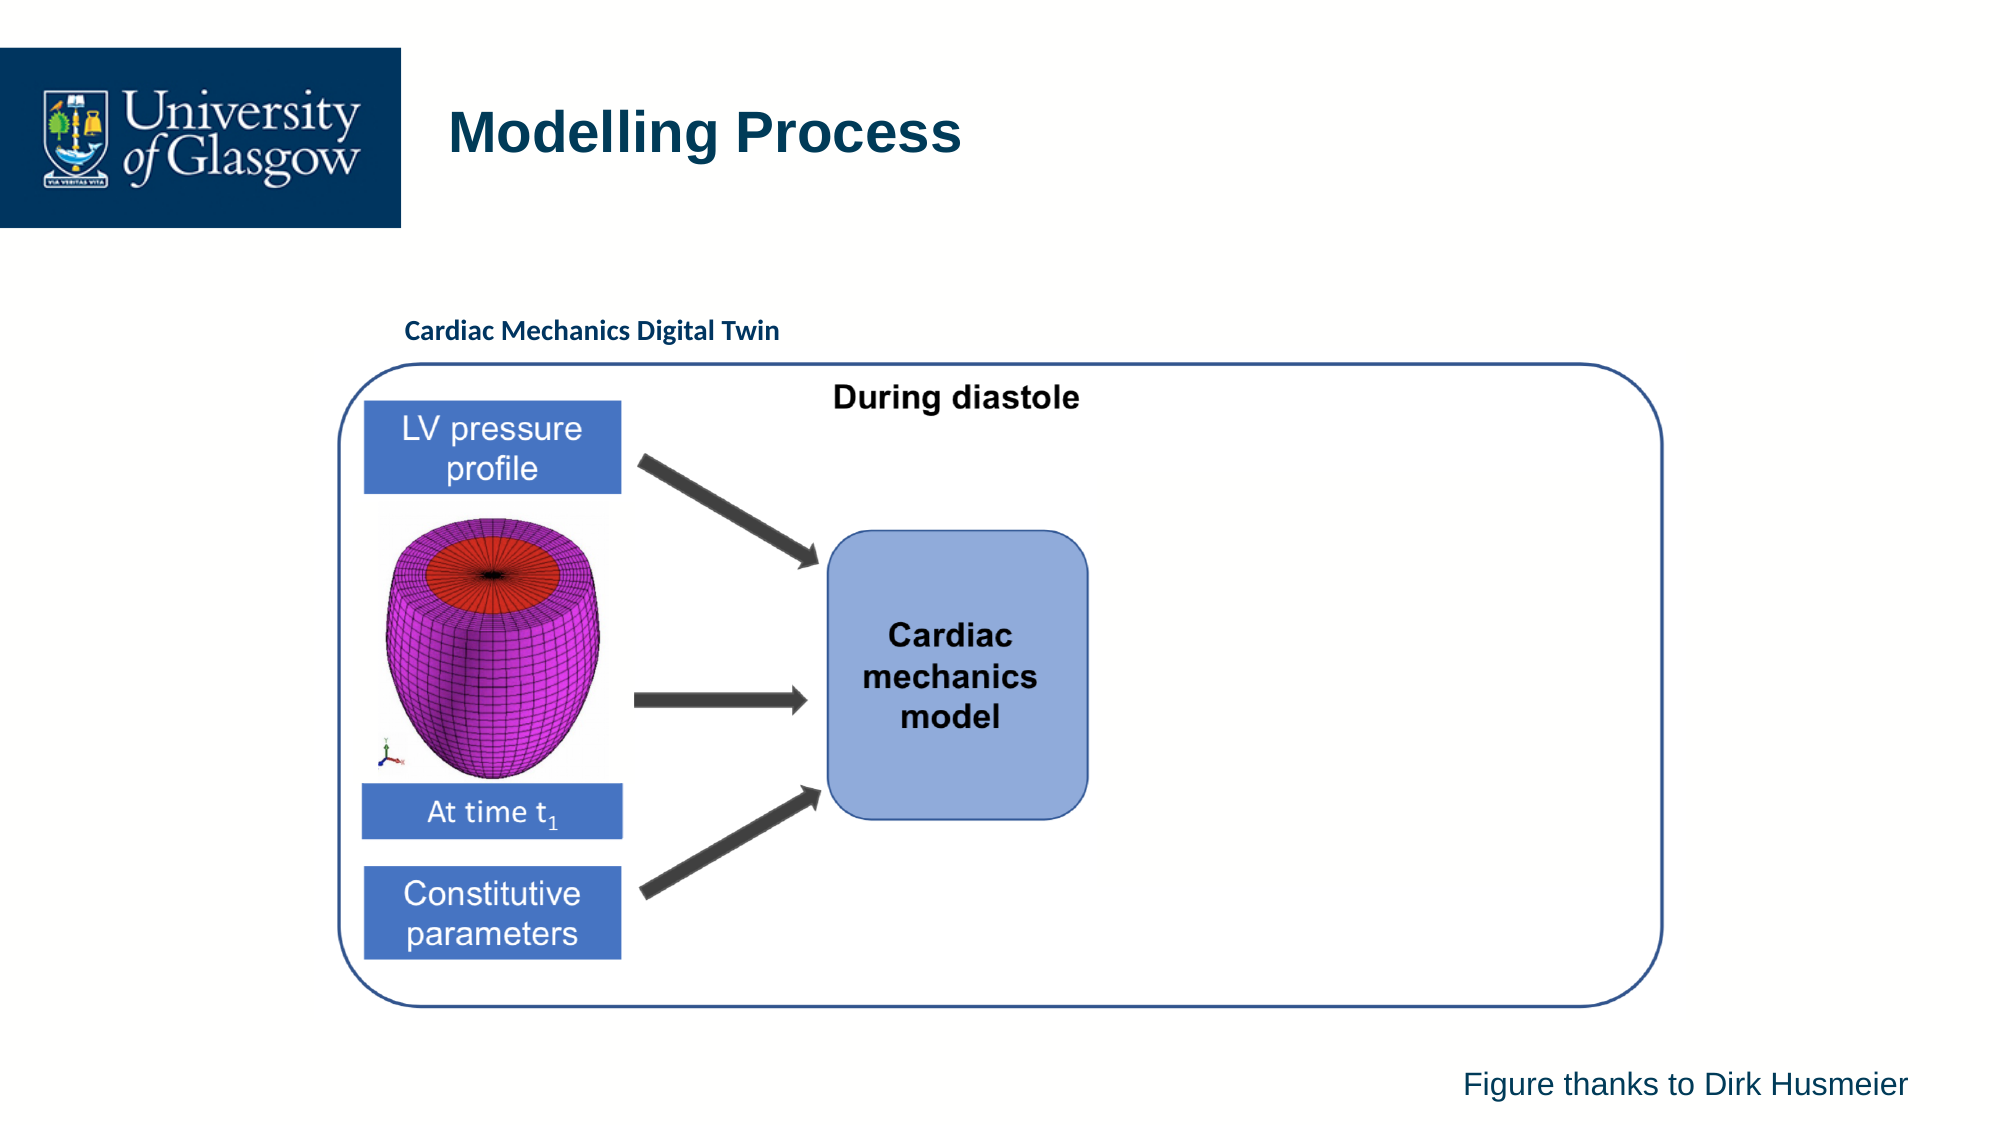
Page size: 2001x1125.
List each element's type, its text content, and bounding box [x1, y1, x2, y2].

title Modelling Process [433, 95, 1863, 187]
text_box Cardiac Mechanics Digital Twin [390, 303, 879, 348]
list Figure thanks to Dirk Husmeier [1448, 1060, 1982, 1111]
picture [0, 0, 2000, 1125]
